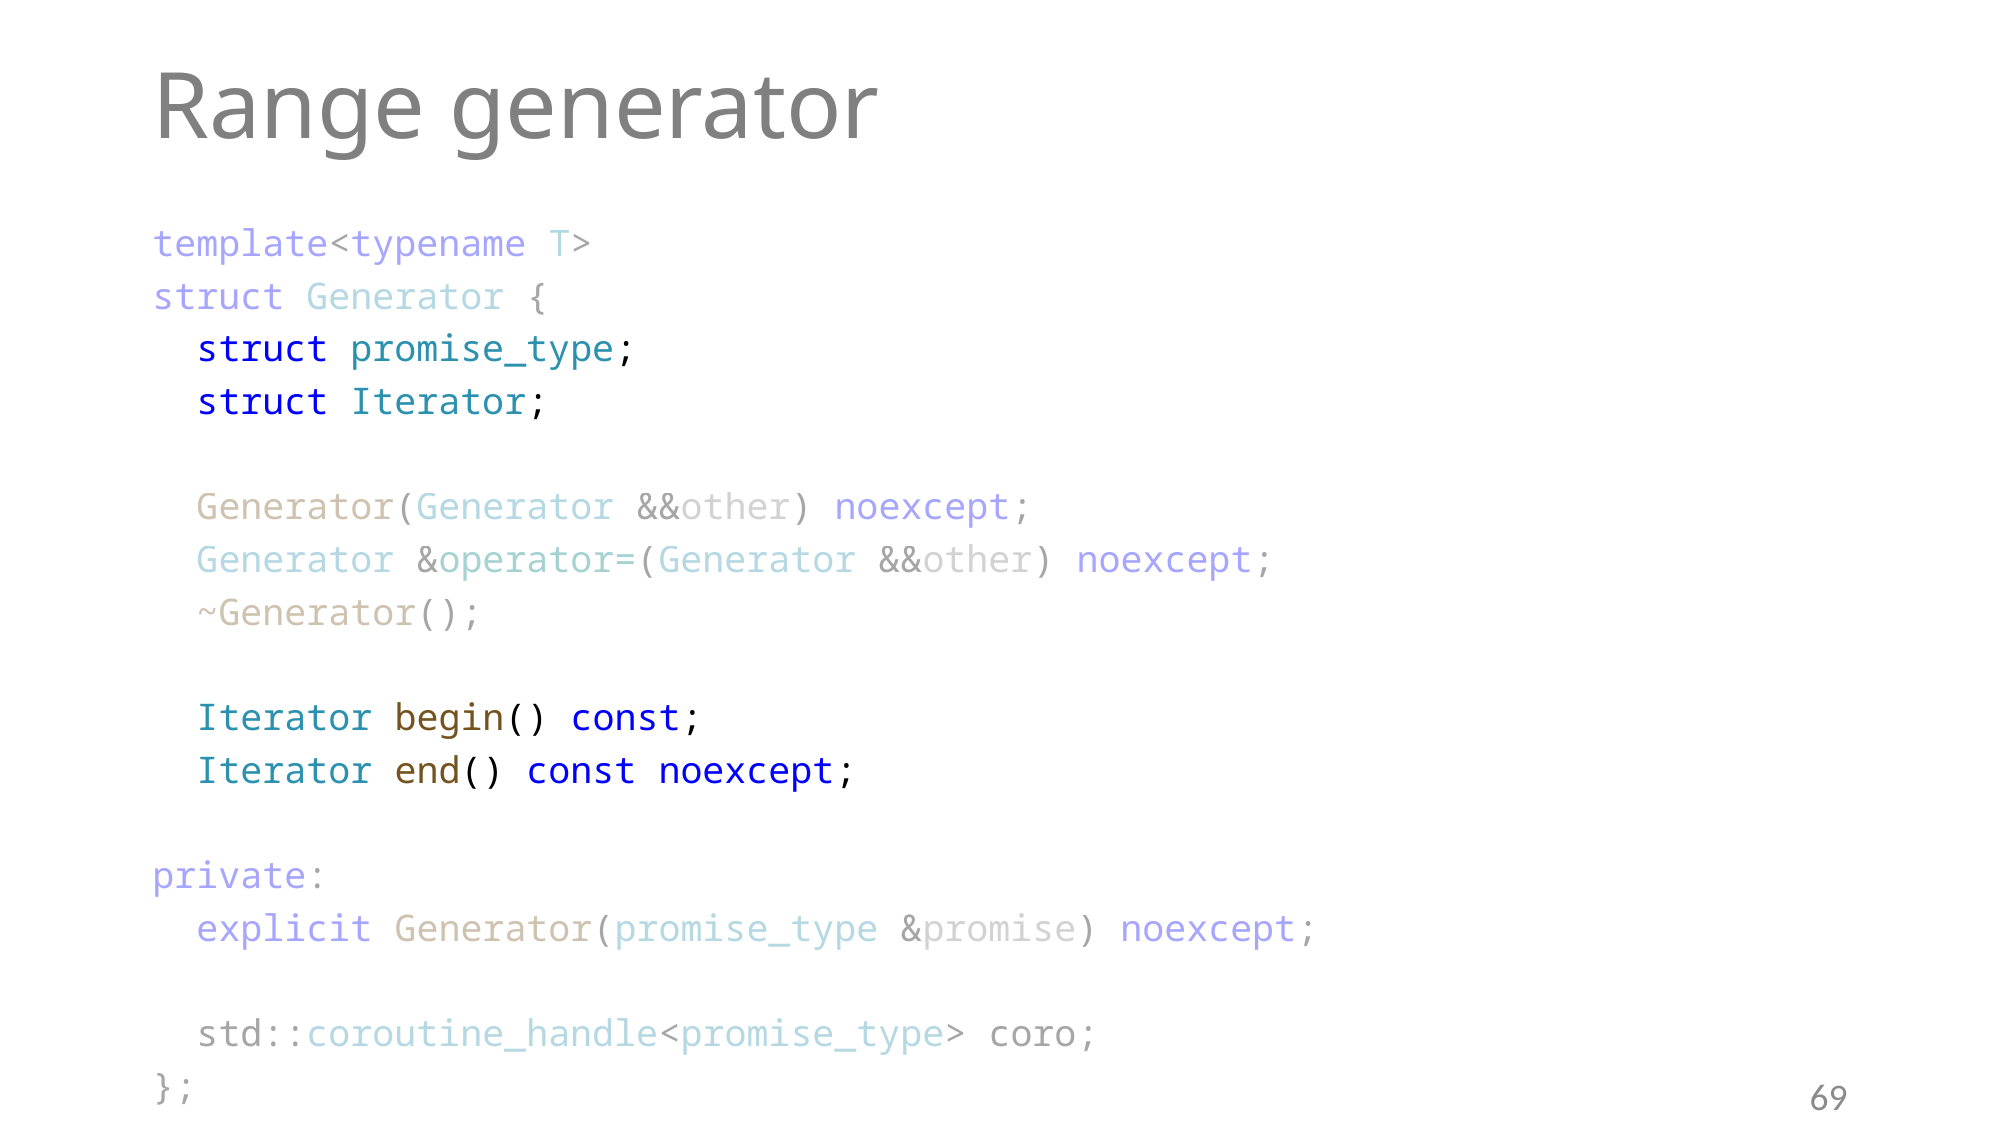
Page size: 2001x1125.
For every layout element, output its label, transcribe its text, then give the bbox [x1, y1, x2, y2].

slide_number 69 [1412, 1065, 1863, 1125]
title Range generator [137, 0, 1863, 217]
list template<typename T> struct Generator { struct promise_type; struct Iterator; Generator(Generator &&other) noexcept; Generator &operator=(Generator &&other) noexcept; ~Generator(); Iterator begin() const; Iterator end() const noexcept; private: explicit Generator(promise_type &promise) noexcept; std::coroutine_handle<promise_type> coro; }; [137, 217, 1863, 1125]
